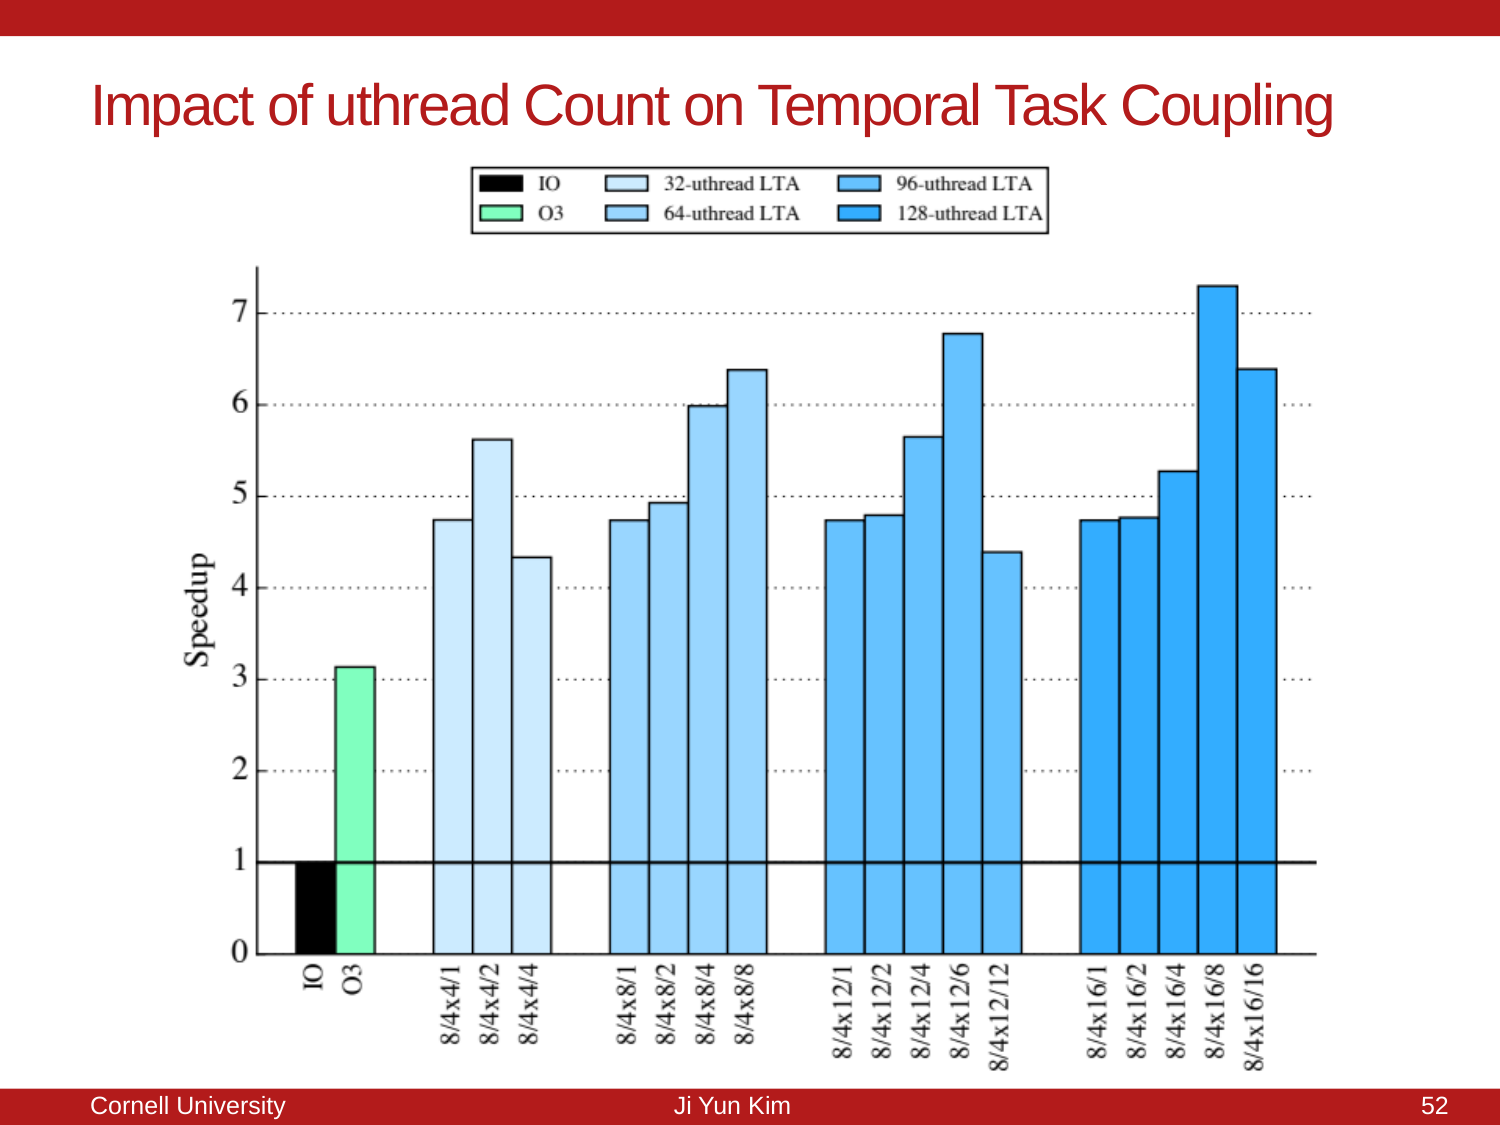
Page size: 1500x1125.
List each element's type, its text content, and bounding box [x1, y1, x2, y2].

title Impact of uthread Count on Temporal Task Coupling [75, 37, 1425, 166]
slide_number 52 [1114, 1074, 1464, 1125]
picture [170, 152, 1330, 1087]
